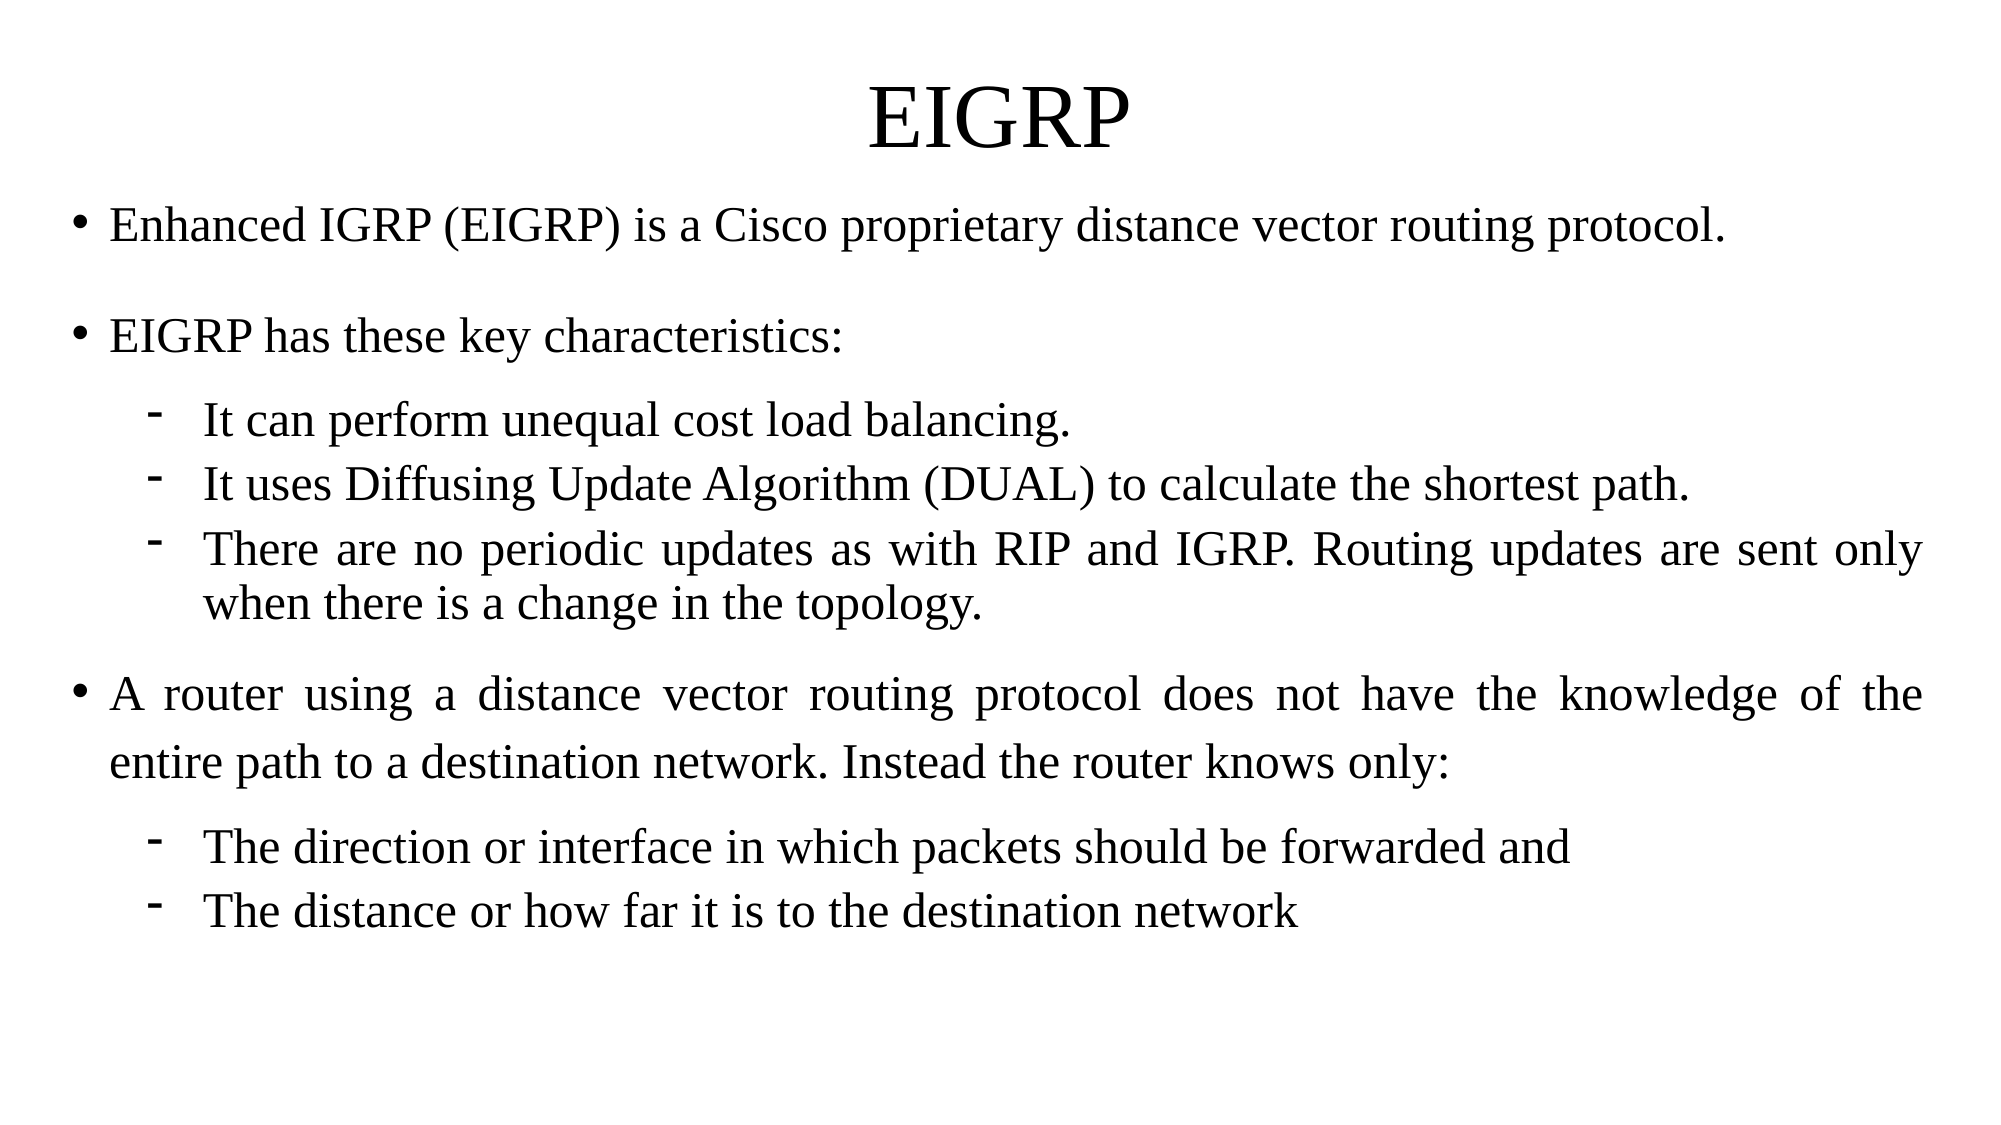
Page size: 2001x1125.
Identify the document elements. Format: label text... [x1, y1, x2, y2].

title EIGRP [137, 59, 1863, 174]
list Enhanced IGRP (EIGRP) is a Cisco proprietary distance vector routing protocol. EIGRP has these key characteristics: It can perform unequal cost load balancing. It uses Diffusing Update Algorithm (DUAL) to calculate the shortest path. There are no periodic updates as with RIP and IGRP. Routing updates are sent only when there is a change in the topology. A router using a distance vector routing protocol does not have the knowledge of the entire path to a destination network. Instead the router knows only: The direction or interface in which packets should be forwarded and The distance or how far it is to the destination network [56, 174, 1940, 1004]
